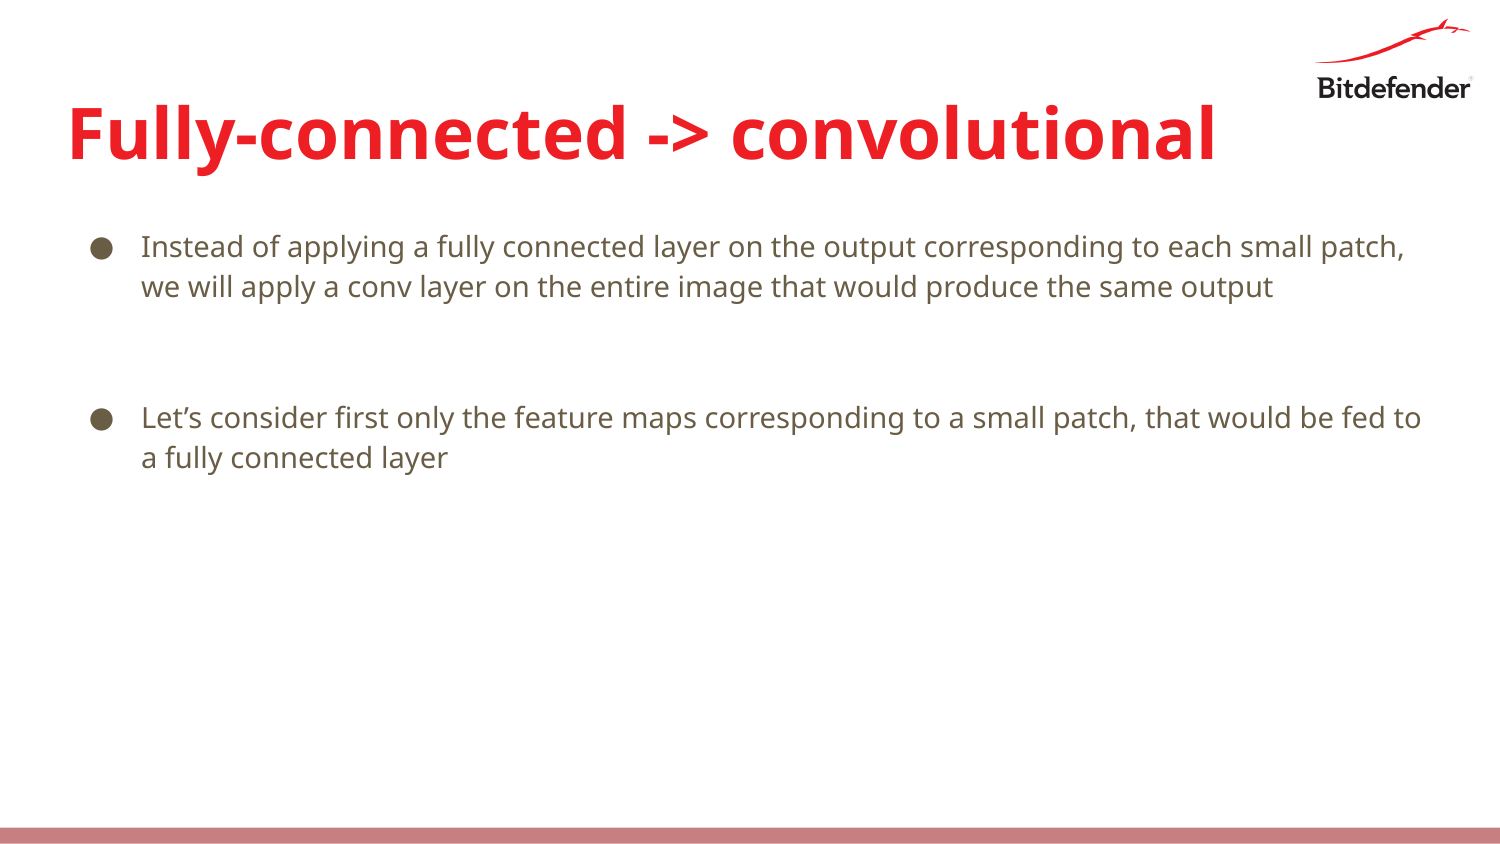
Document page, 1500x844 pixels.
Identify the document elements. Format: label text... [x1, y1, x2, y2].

title Fully-connected -> convolutional [51, 72, 1449, 189]
picture [1289, 0, 1500, 118]
list Instead of applying a fully connected layer on the output corresponding to each small patch, we will apply a conv layer on the entire image that would produce the same output Let’s consider first only the feature maps corresponding to a small patch, that would be fed to a fully connected layer [51, 207, 1449, 750]
